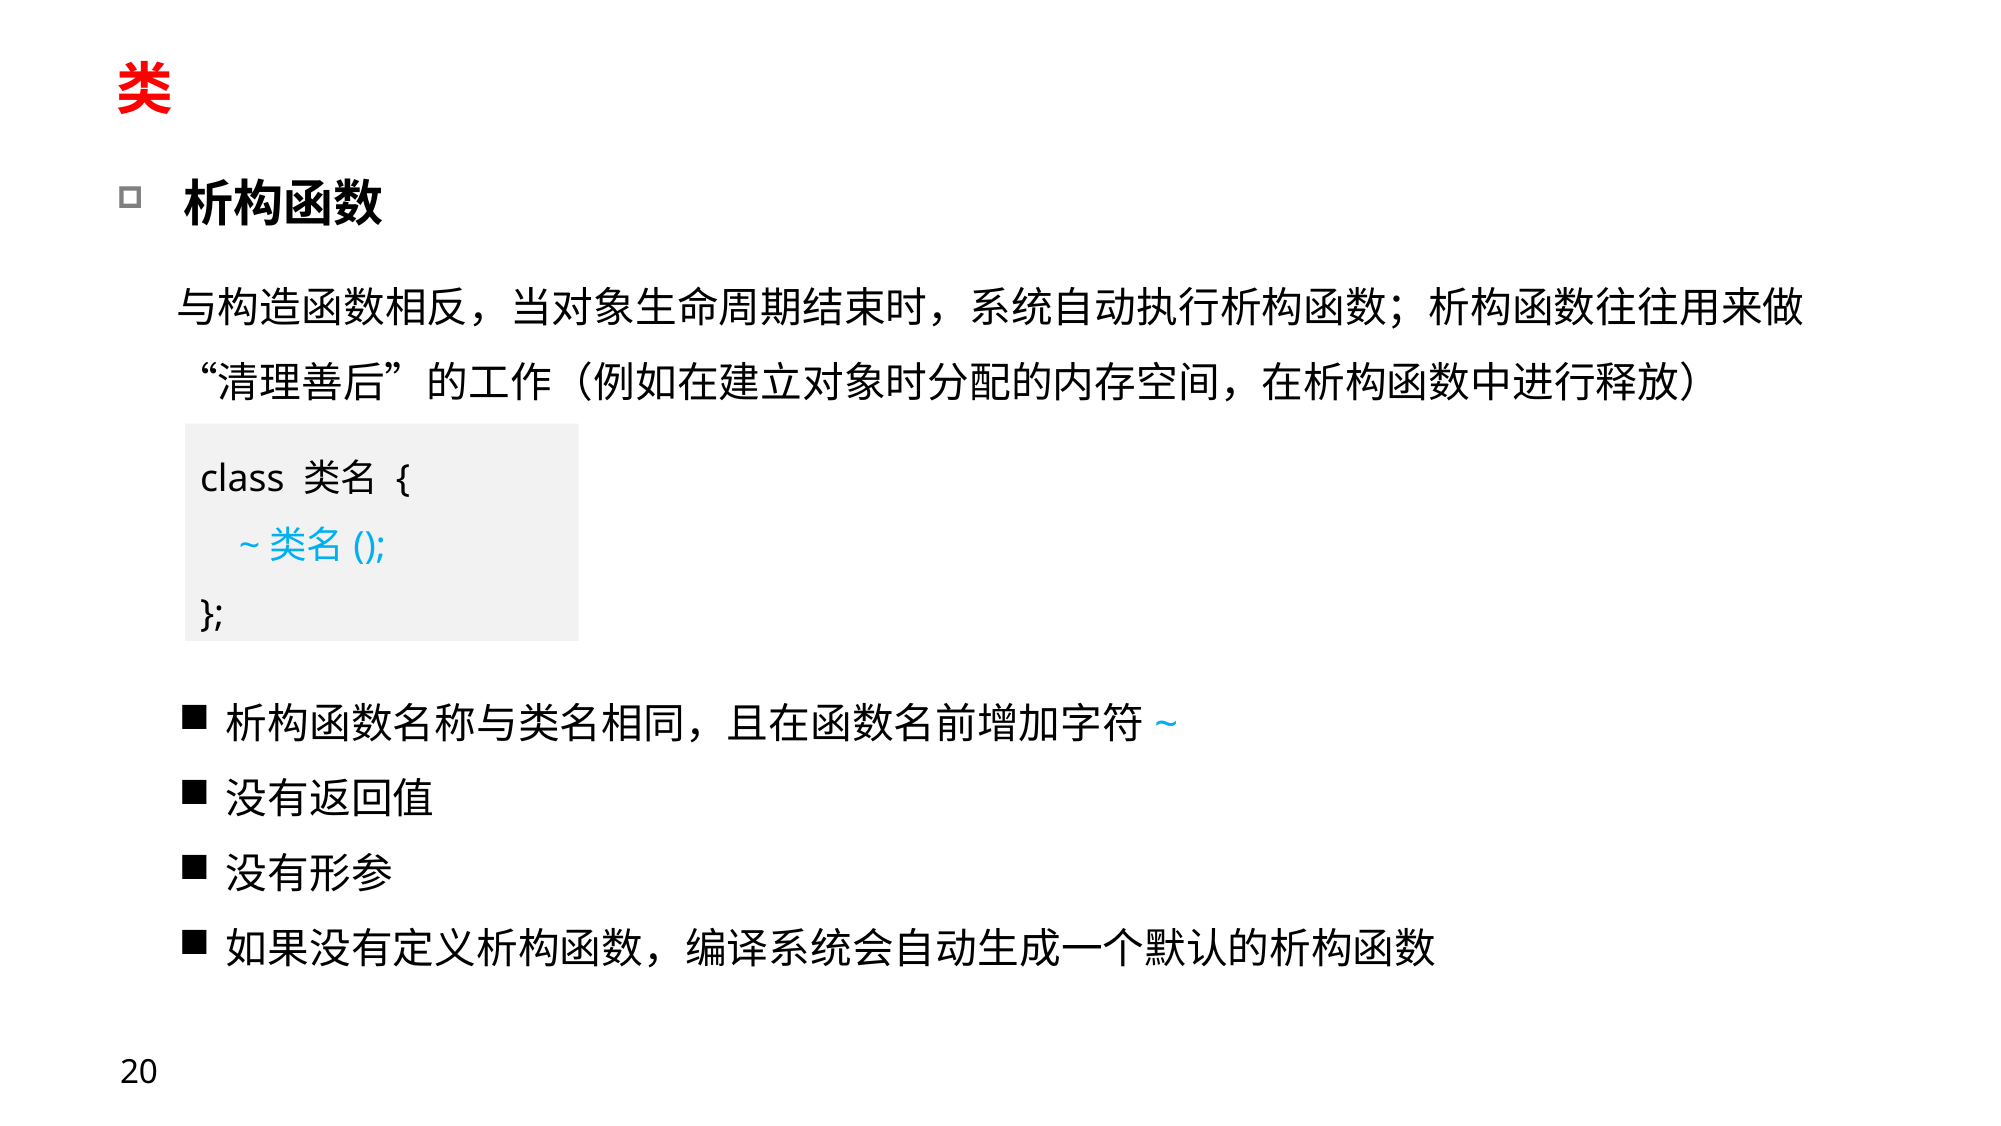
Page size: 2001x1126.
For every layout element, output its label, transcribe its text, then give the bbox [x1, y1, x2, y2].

text_box class 类名 { ~类名(); }; [185, 423, 579, 641]
slide_number 20 [100, 1042, 567, 1103]
text_box 与构造函数相反，当对象生命周期结束时，系统自动执行析构函数；析构函数往往用来做“清理善后”的工作（例如在建立对象时分配的内存空间，在析构函数中进行释放） [161, 248, 1863, 414]
title 类 [96, 42, 1916, 132]
text_box 析构函数名称与类名相同，且在函数名前增加字符~ 没有返回值 没有形参 如果没有定义析构函数，编译系统会自动生成一个默认的析构函数 [164, 664, 1709, 980]
list 析构函数 [96, 137, 1916, 244]
